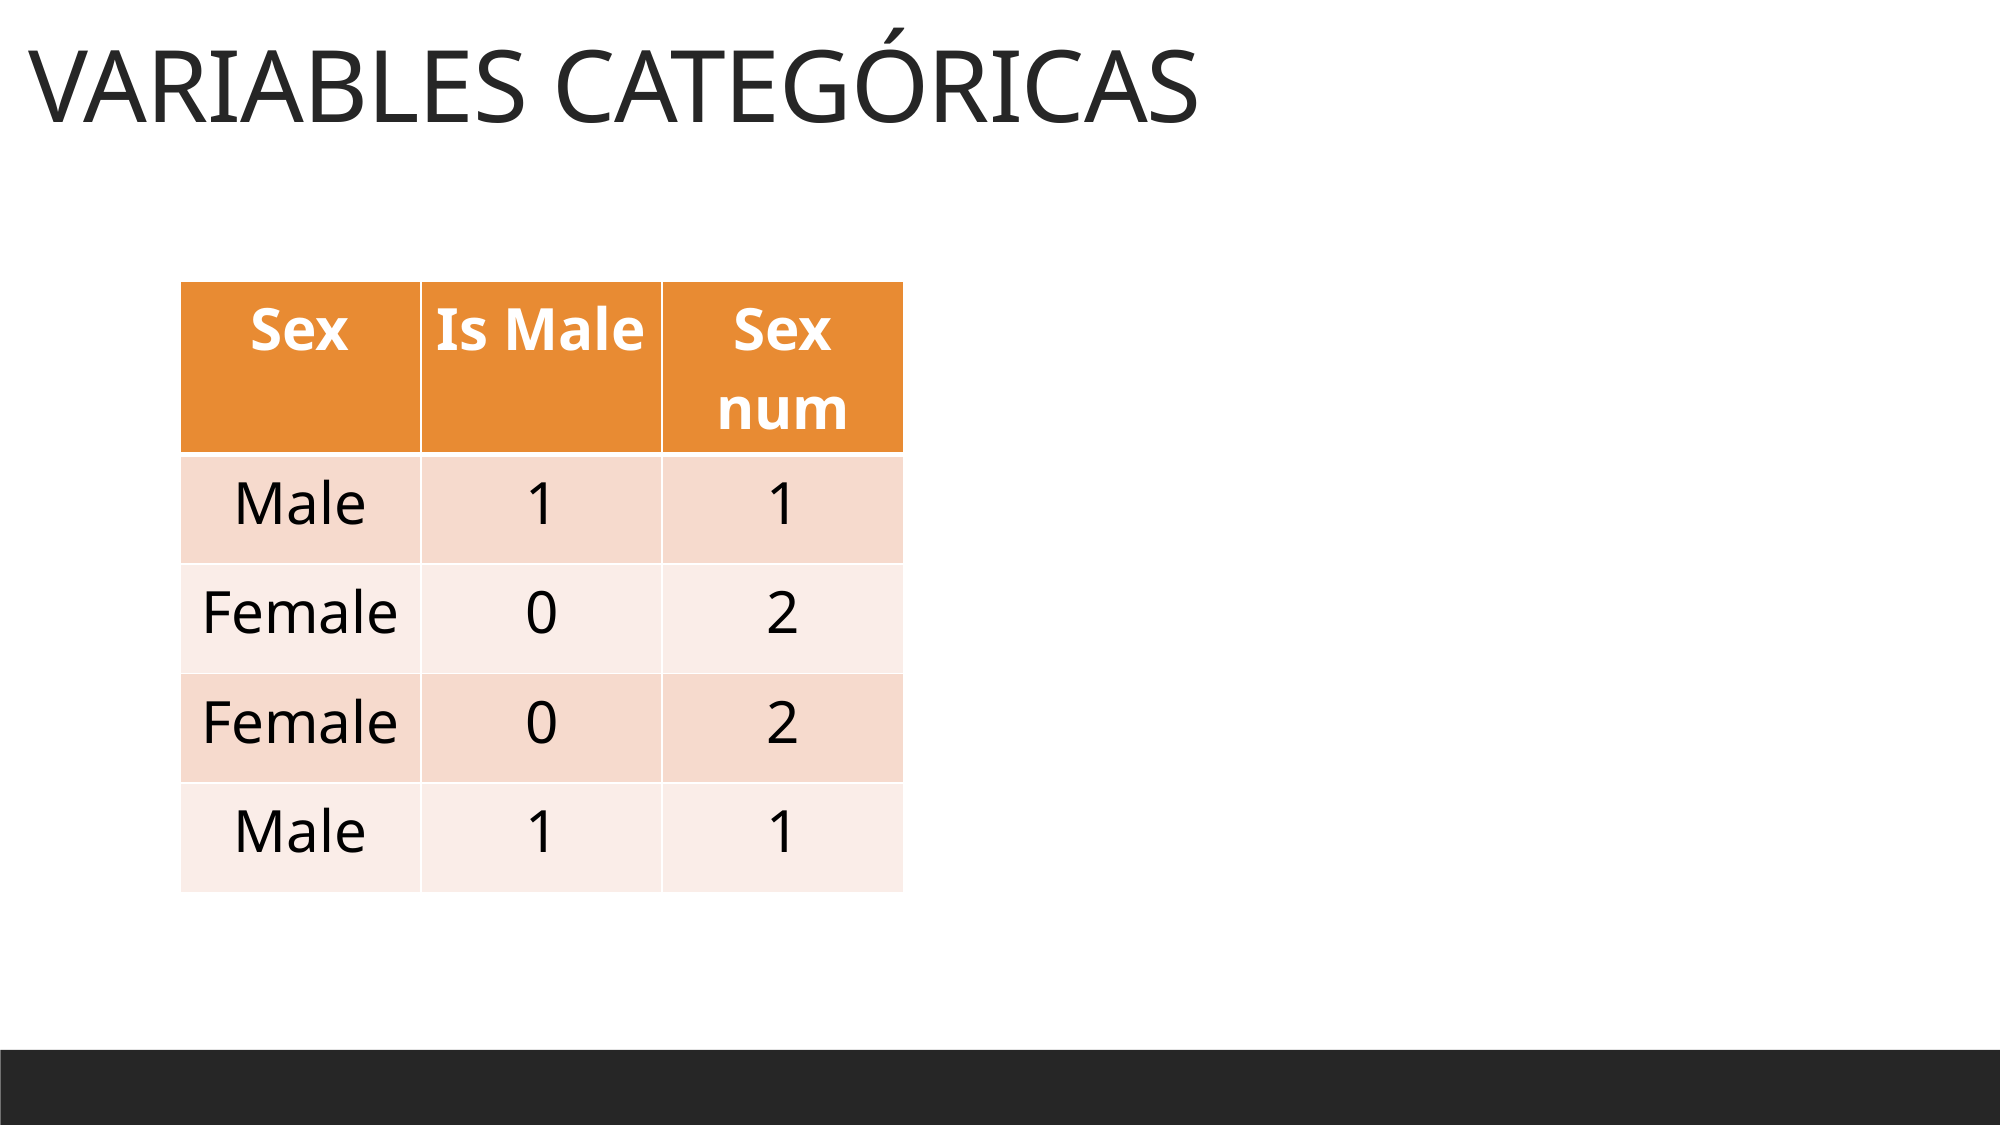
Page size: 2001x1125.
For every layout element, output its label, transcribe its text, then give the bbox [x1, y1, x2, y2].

table_header Sex num [663, 282, 903, 452]
table_cell 0 [422, 674, 661, 782]
table_cell 2 [663, 674, 903, 782]
table_cell Male [181, 457, 420, 563]
table_header Is Male [422, 282, 661, 452]
table_cell Female [181, 565, 420, 673]
table_cell Female [181, 674, 420, 782]
table_cell 1 [663, 457, 903, 563]
table_cell 1 [663, 784, 903, 892]
table_cell 1 [422, 784, 661, 892]
table_header Sex [181, 282, 420, 452]
table_cell 2 [663, 565, 903, 673]
table_cell 0 [422, 565, 661, 673]
table_cell 1 [422, 457, 661, 563]
title VARIABLES CATEGÓRICAS [13, 29, 1855, 152]
table_cell Male [181, 784, 420, 892]
